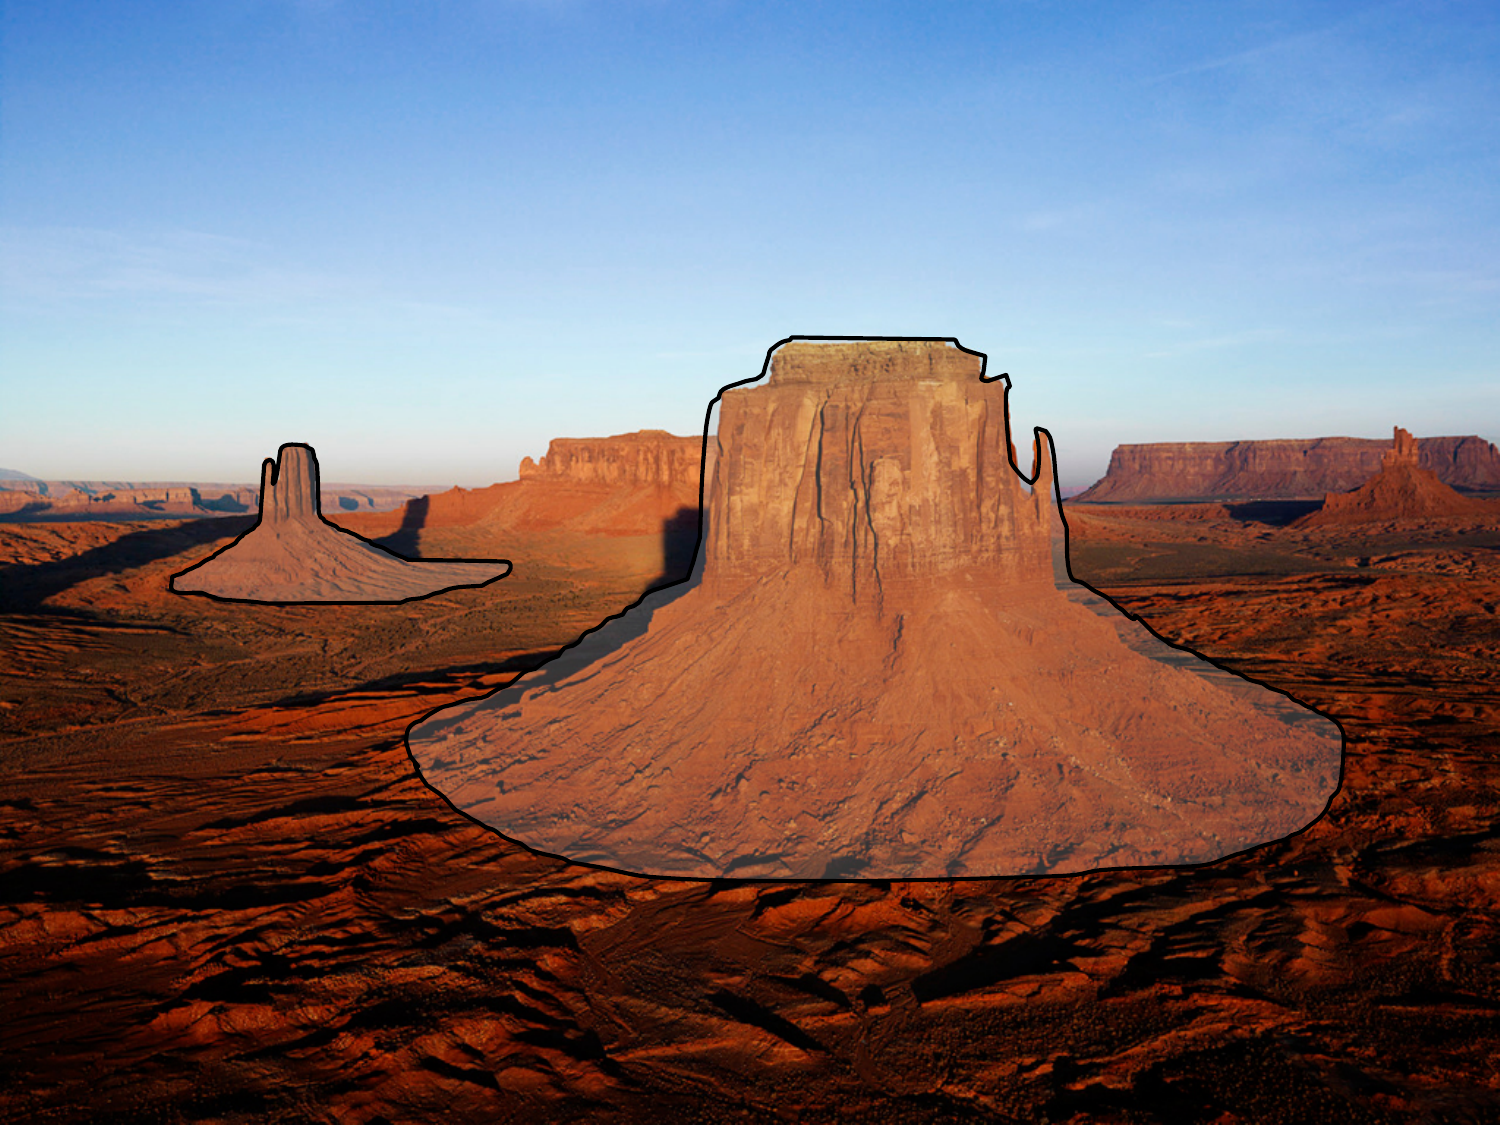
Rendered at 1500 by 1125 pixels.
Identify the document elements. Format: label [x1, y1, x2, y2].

text_box [170, 337, 1344, 882]
picture [0, 0, 1500, 1125]
